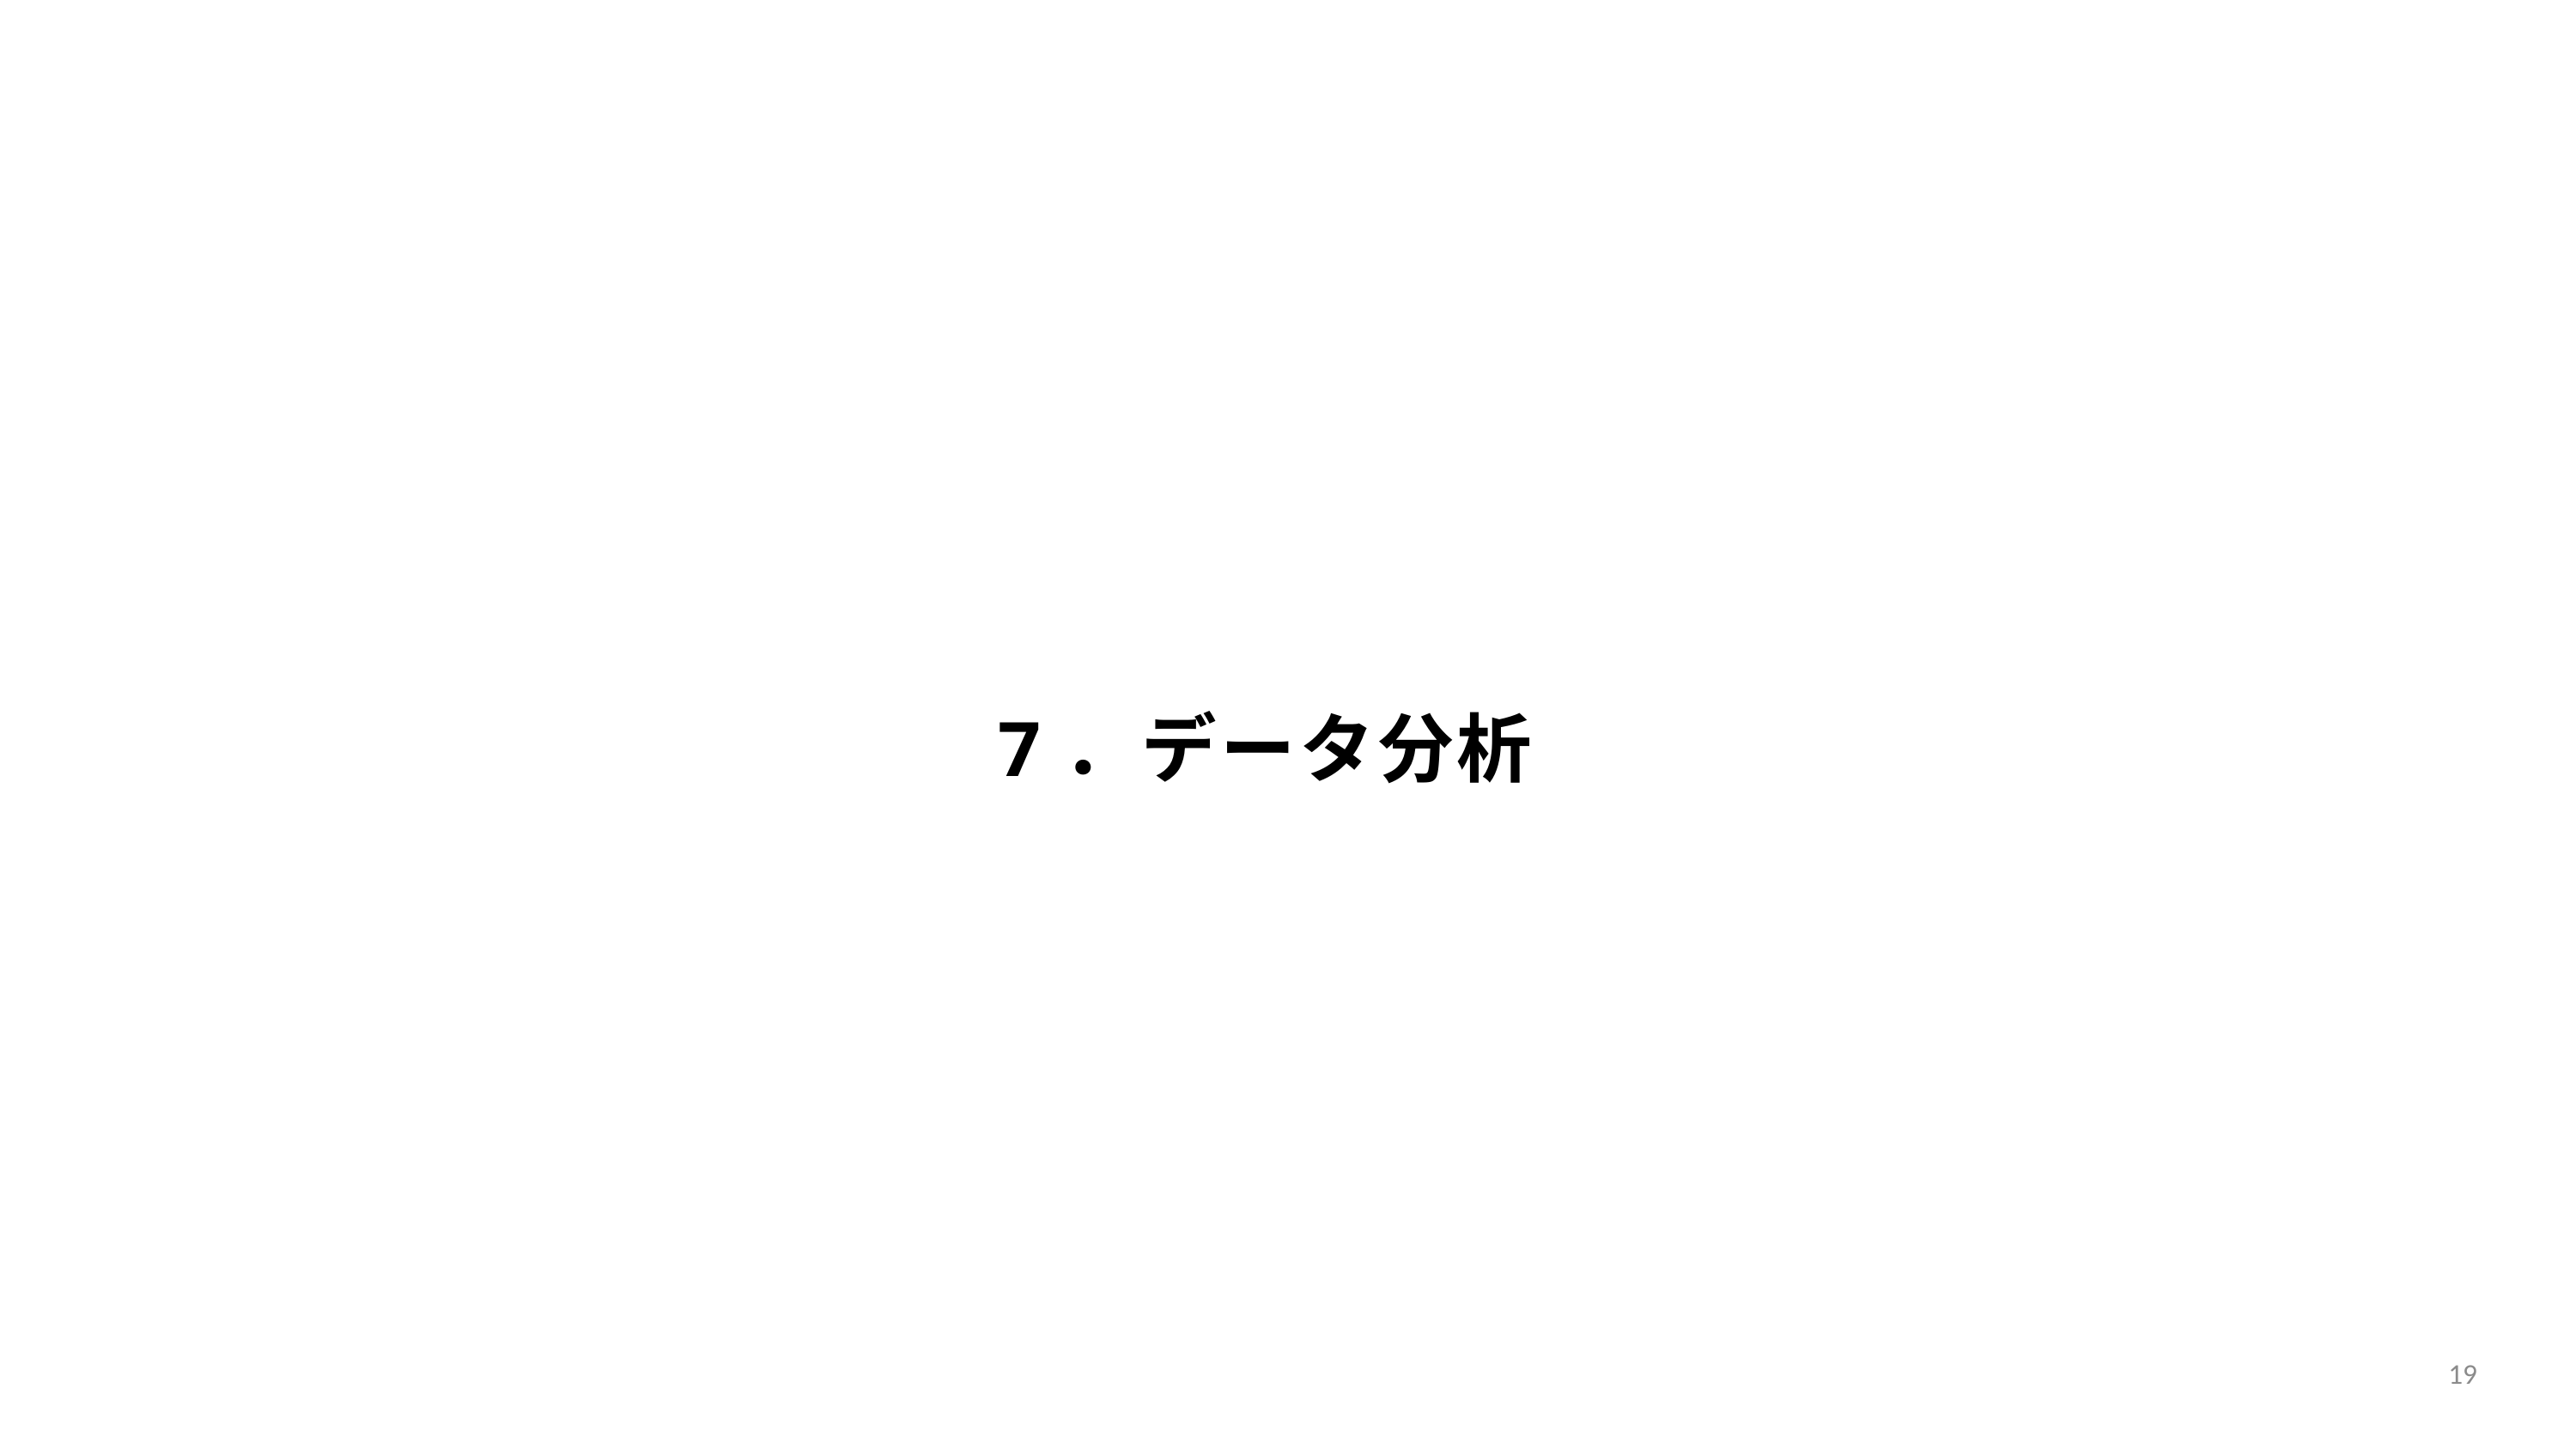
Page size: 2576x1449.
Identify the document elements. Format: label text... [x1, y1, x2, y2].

text_box 7．データ分析 [998, 670, 1876, 791]
slide_number 19 [2190, 1346, 2490, 1398]
